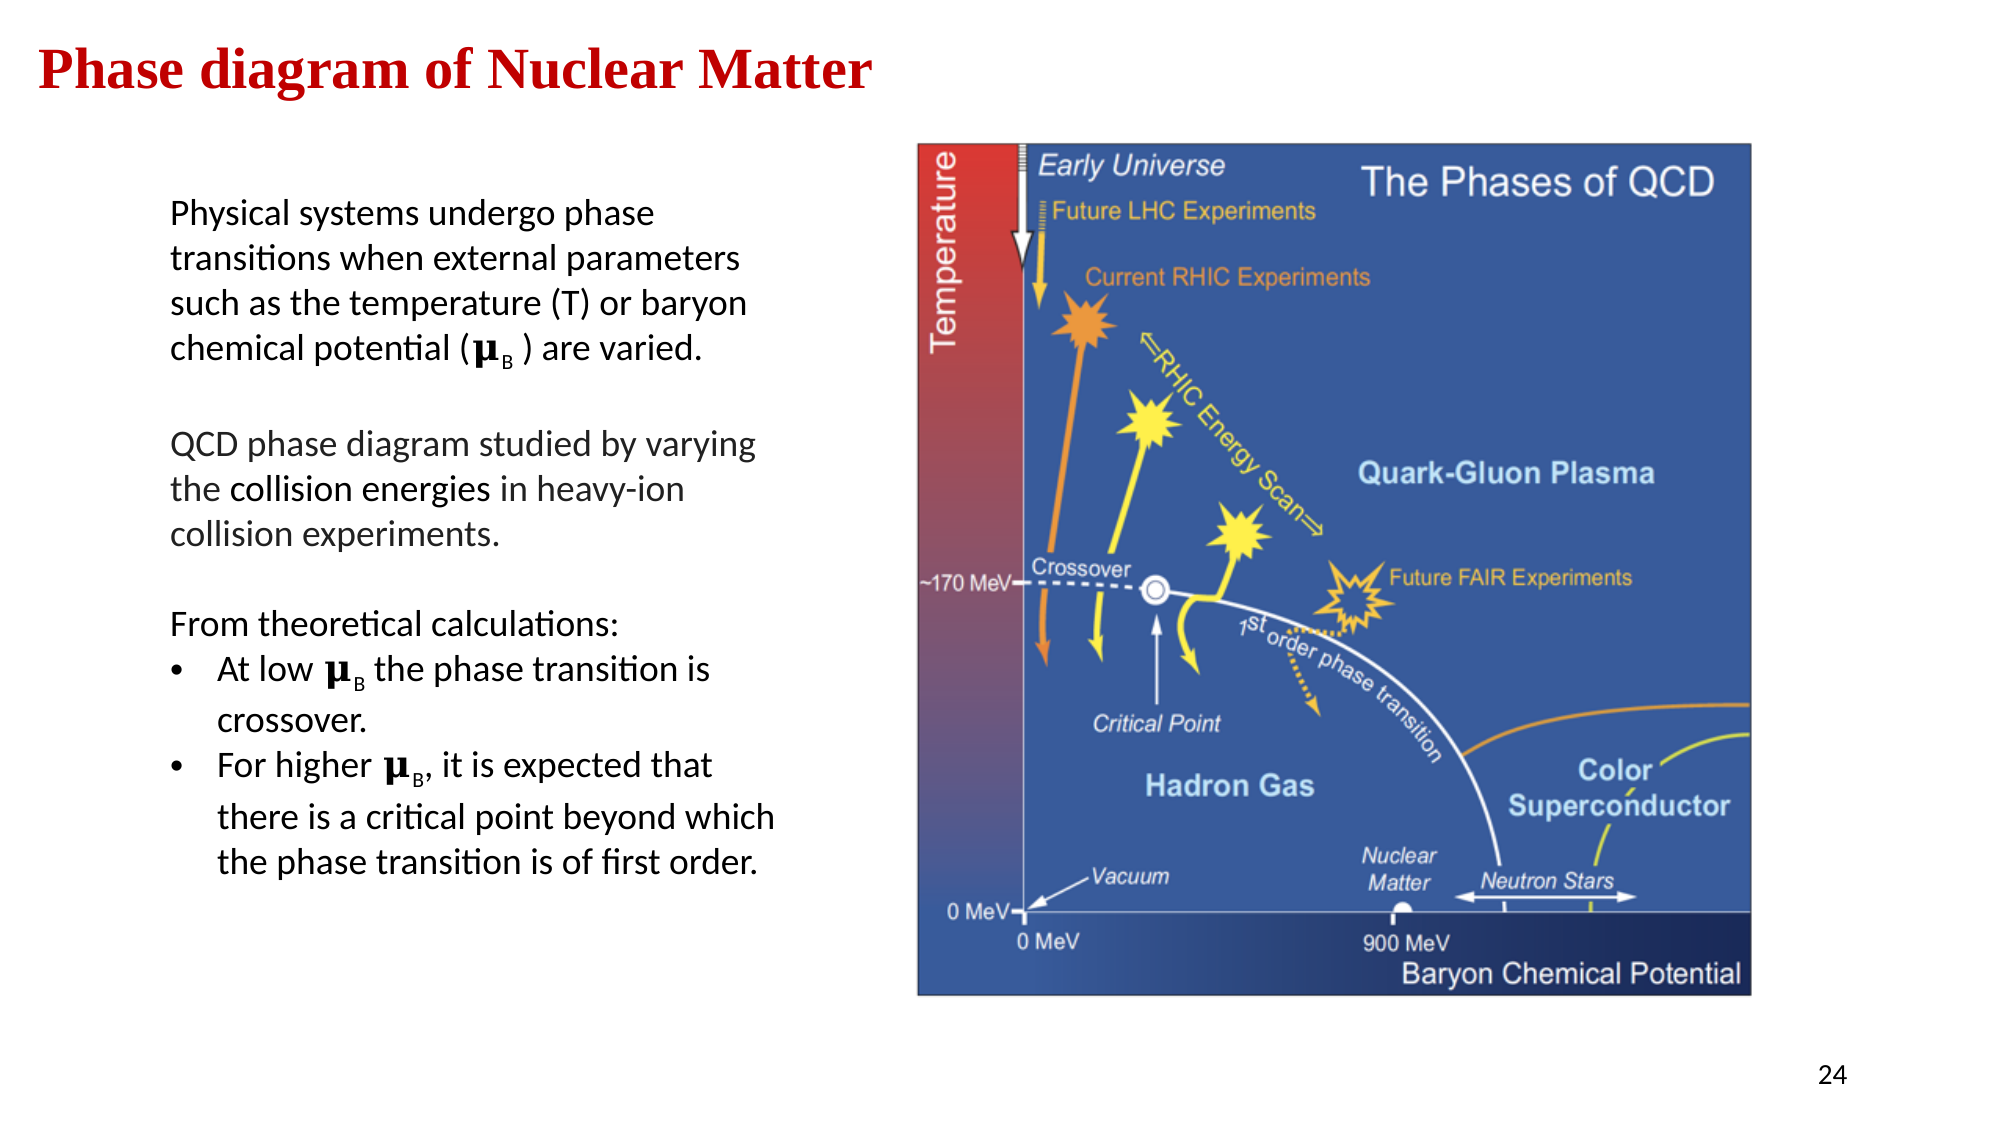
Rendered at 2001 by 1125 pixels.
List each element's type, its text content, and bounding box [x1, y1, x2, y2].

text_box Physical systems undergo phase transitions when external parameters such as the temperature (T) or baryon chemical potential (𝛍B ) are varied. QCD phase diagram studied by varying the collision energies in heavy-ion collision experiments. From theoretical calculations: At low 𝛍B the phase transition is crossover. For higher 𝛍B, it is expected that there is a critical point beyond which the phase transition is of first order. [155, 180, 812, 889]
picture [871, 109, 1802, 1043]
slide_number 24 [1412, 1042, 1863, 1103]
text_box Phase diagram of Nuclear Matter [30, 17, 2000, 109]
